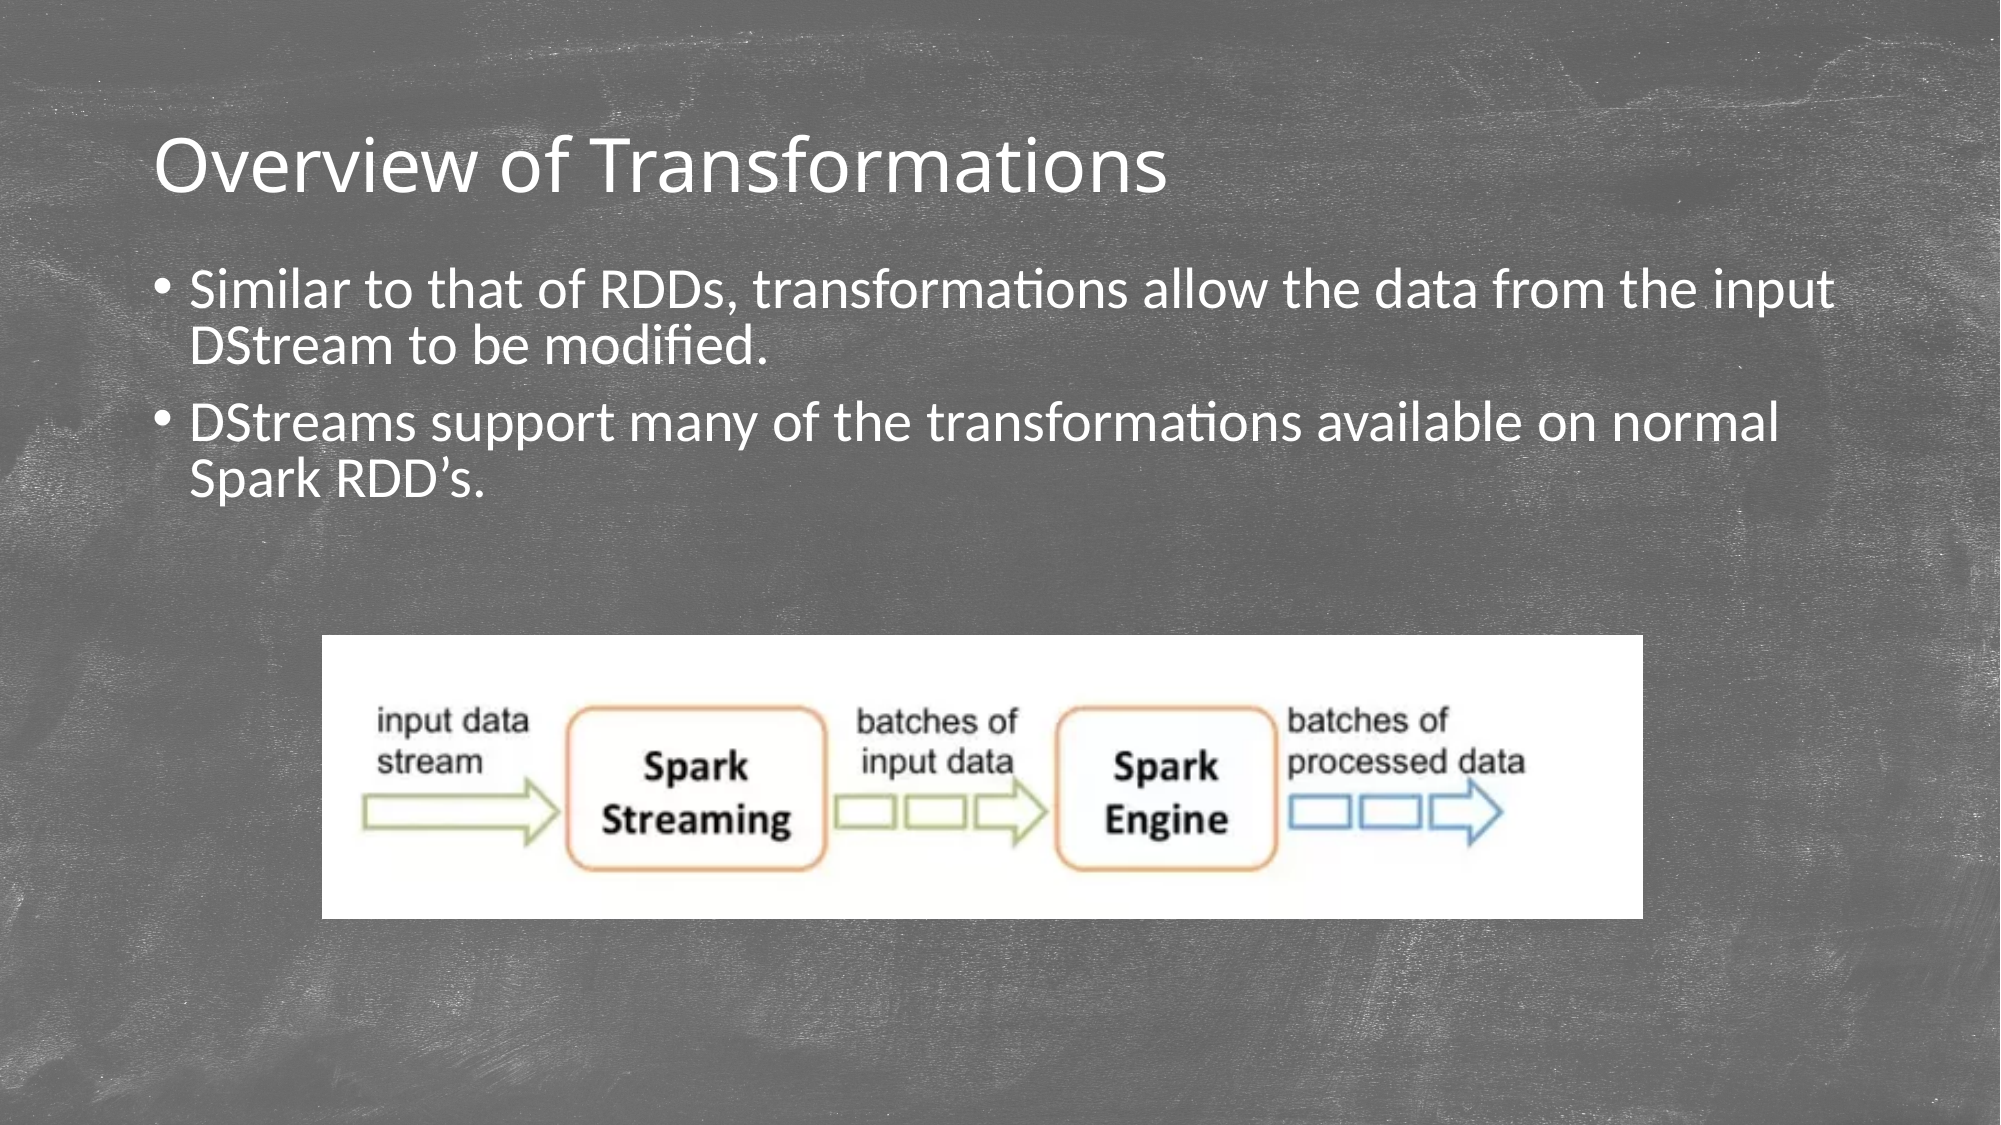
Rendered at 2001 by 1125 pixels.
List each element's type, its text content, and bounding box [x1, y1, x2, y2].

picture [322, 635, 1643, 919]
list Similar to that of RDDs, transformations allow the data from the input DStream to be modified. DStreams support many of the transformations available on normal Spark RDD’s. [137, 256, 1863, 1080]
title Overview of Transformations [137, 59, 1863, 256]
